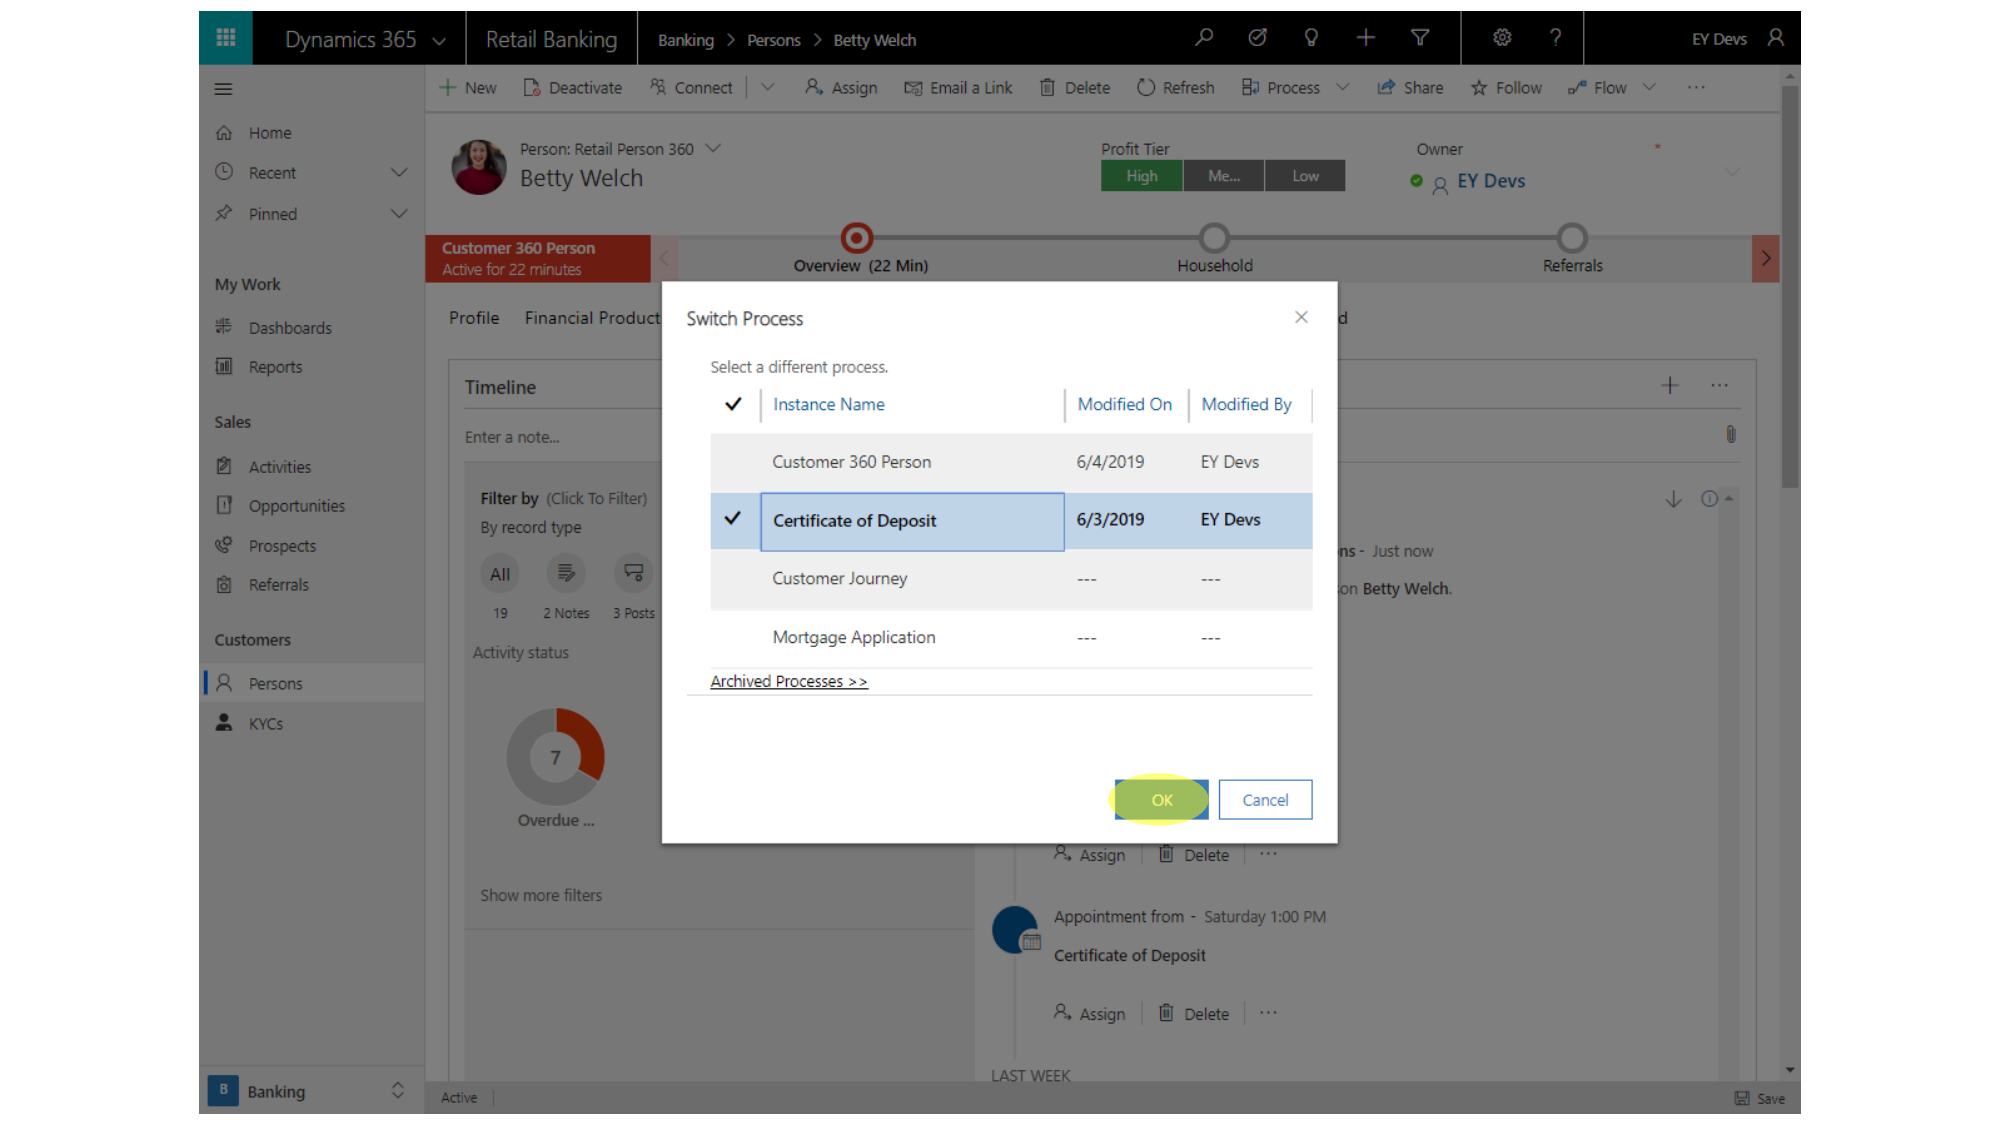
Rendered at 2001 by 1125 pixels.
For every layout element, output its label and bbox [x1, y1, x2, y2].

picture [199, 11, 1801, 1114]
